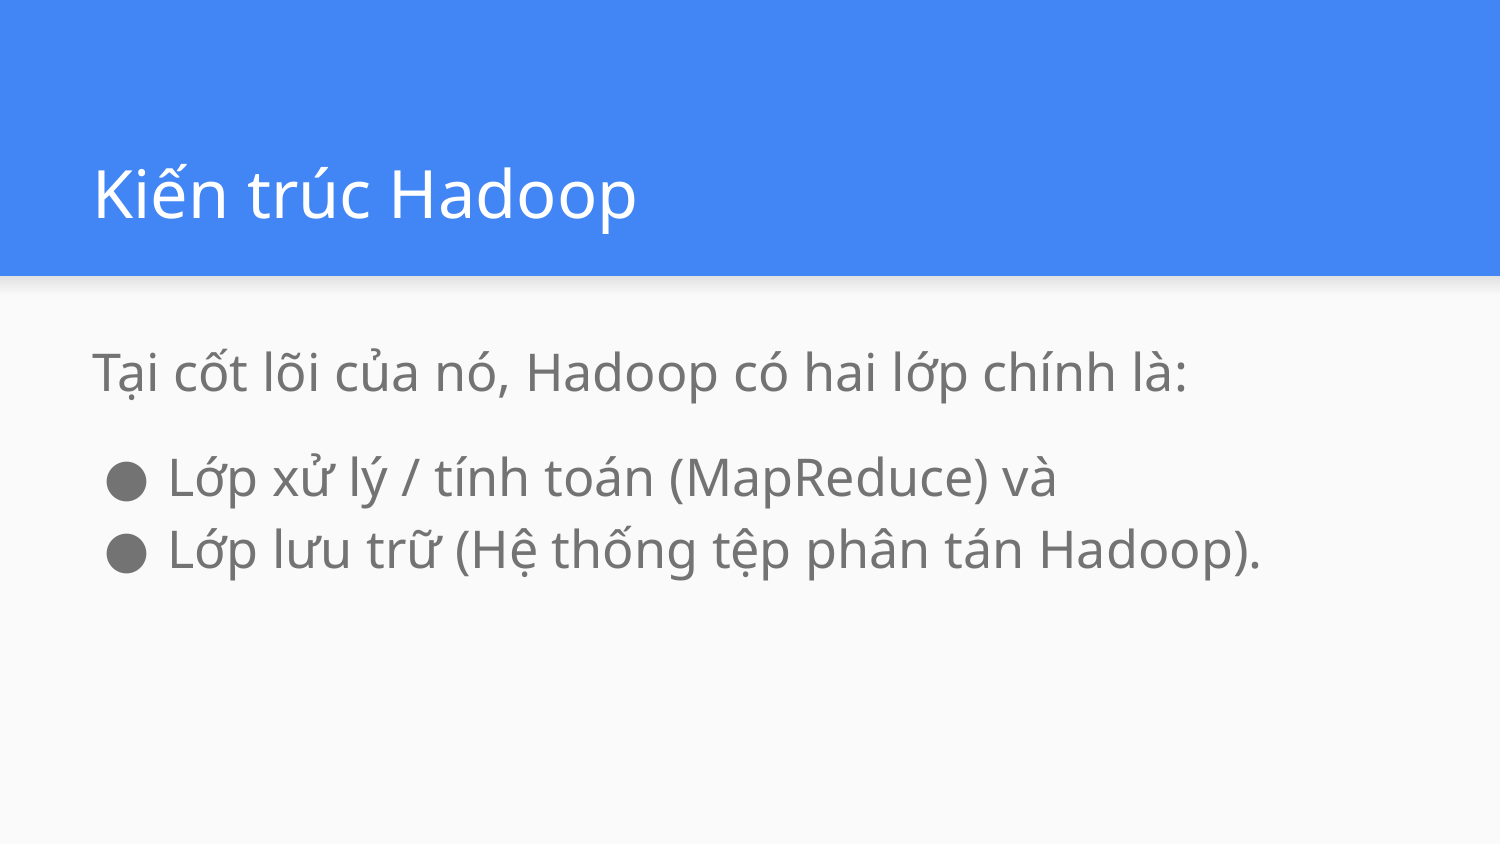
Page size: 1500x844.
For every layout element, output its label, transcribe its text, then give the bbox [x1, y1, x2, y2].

title Kiến trúc Hadoop [77, 121, 1427, 248]
list Tại cốt lõi của nó, Hadoop có hai lớp chính là: Lớp xử lý / tính toán (MapReduce) và Lớp lưu trữ (Hệ thống tệp phân tán Hadoop). [77, 314, 1427, 760]
